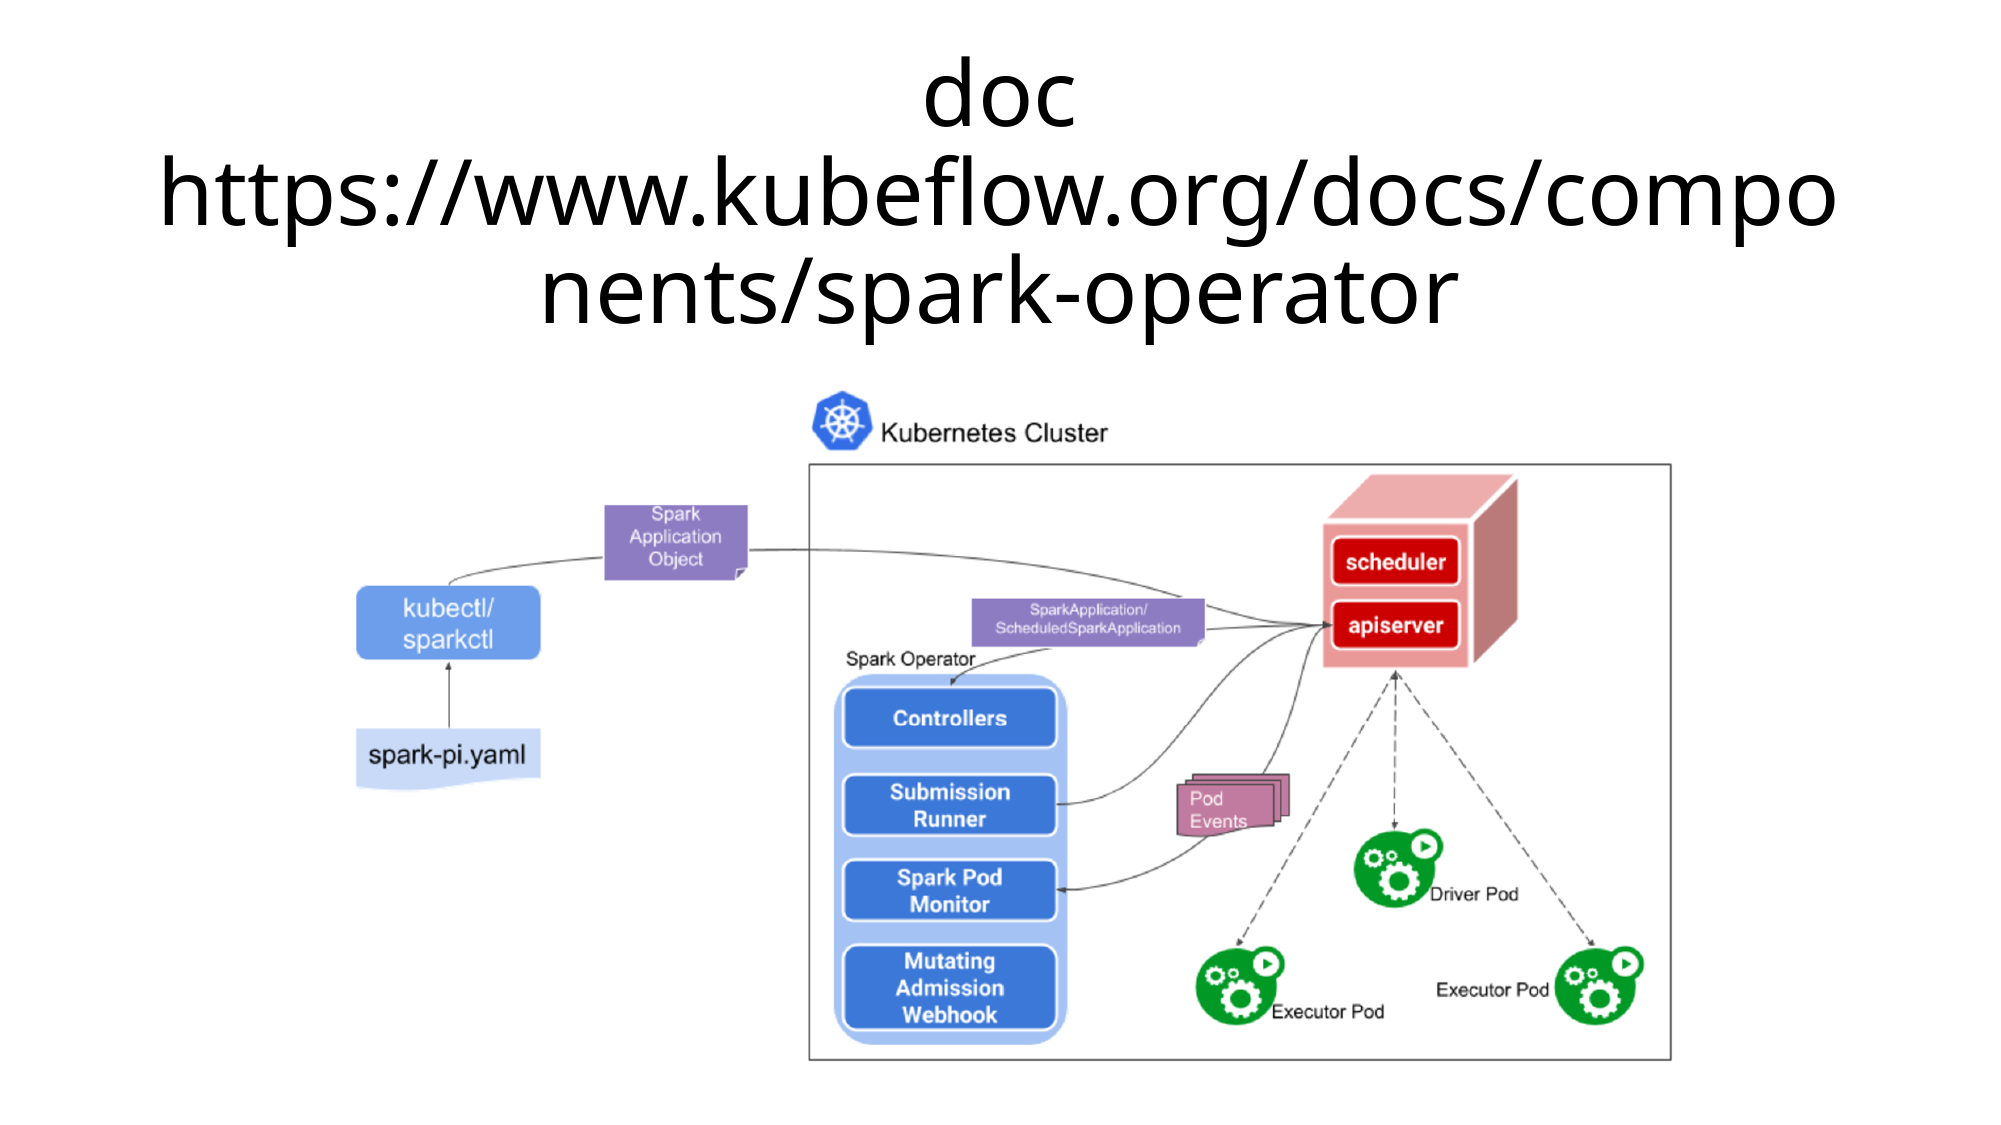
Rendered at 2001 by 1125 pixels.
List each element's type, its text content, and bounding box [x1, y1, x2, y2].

title doc https://www.kubeflow.org/docs/components/spark-operator [137, 0, 1863, 391]
picture [323, 382, 1677, 1070]
